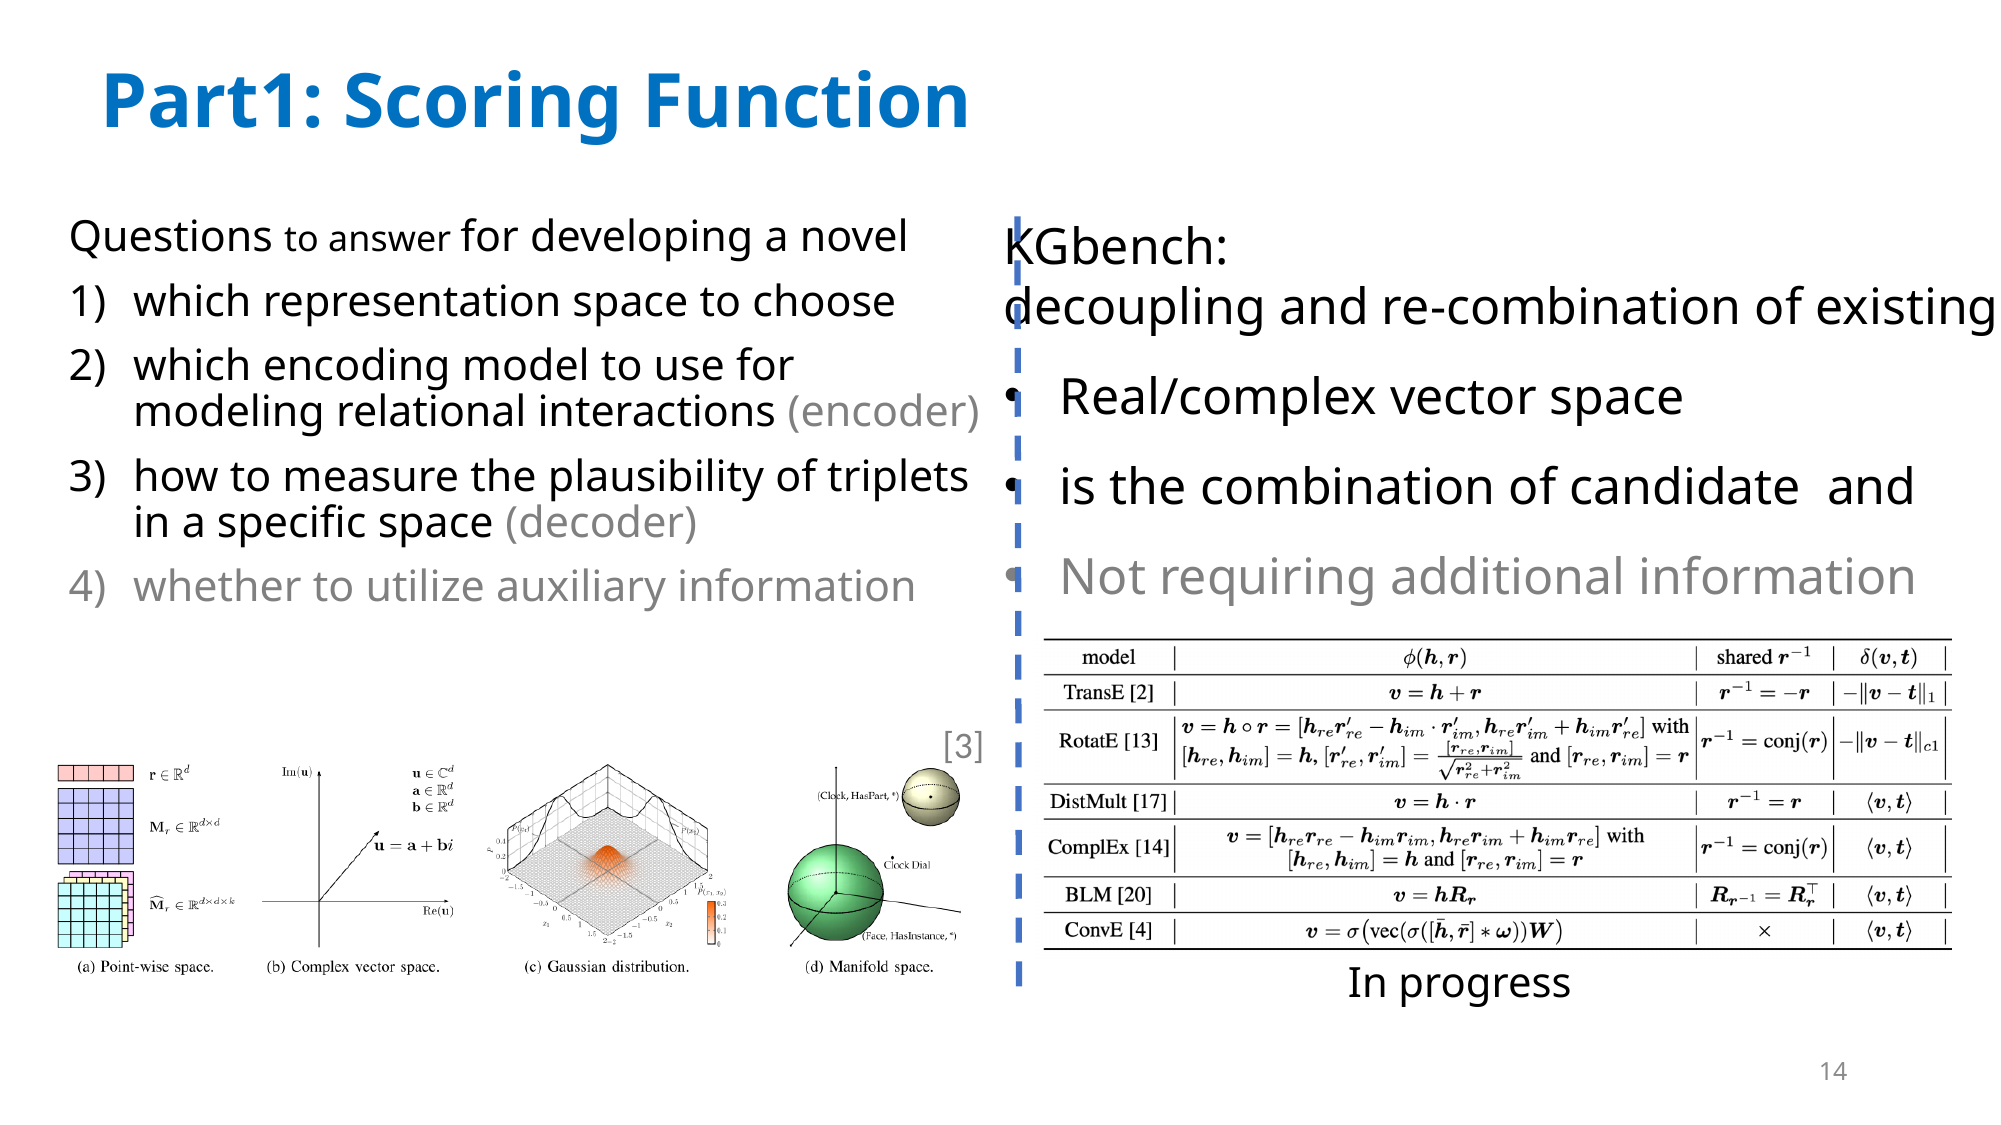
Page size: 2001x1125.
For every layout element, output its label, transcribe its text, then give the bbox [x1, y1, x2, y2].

picture [50, 757, 967, 980]
picture [1034, 632, 1952, 959]
slide_number 14 [1412, 1042, 1863, 1103]
text_box [3] [927, 714, 1000, 774]
text_box In progress [1333, 959, 1587, 1014]
